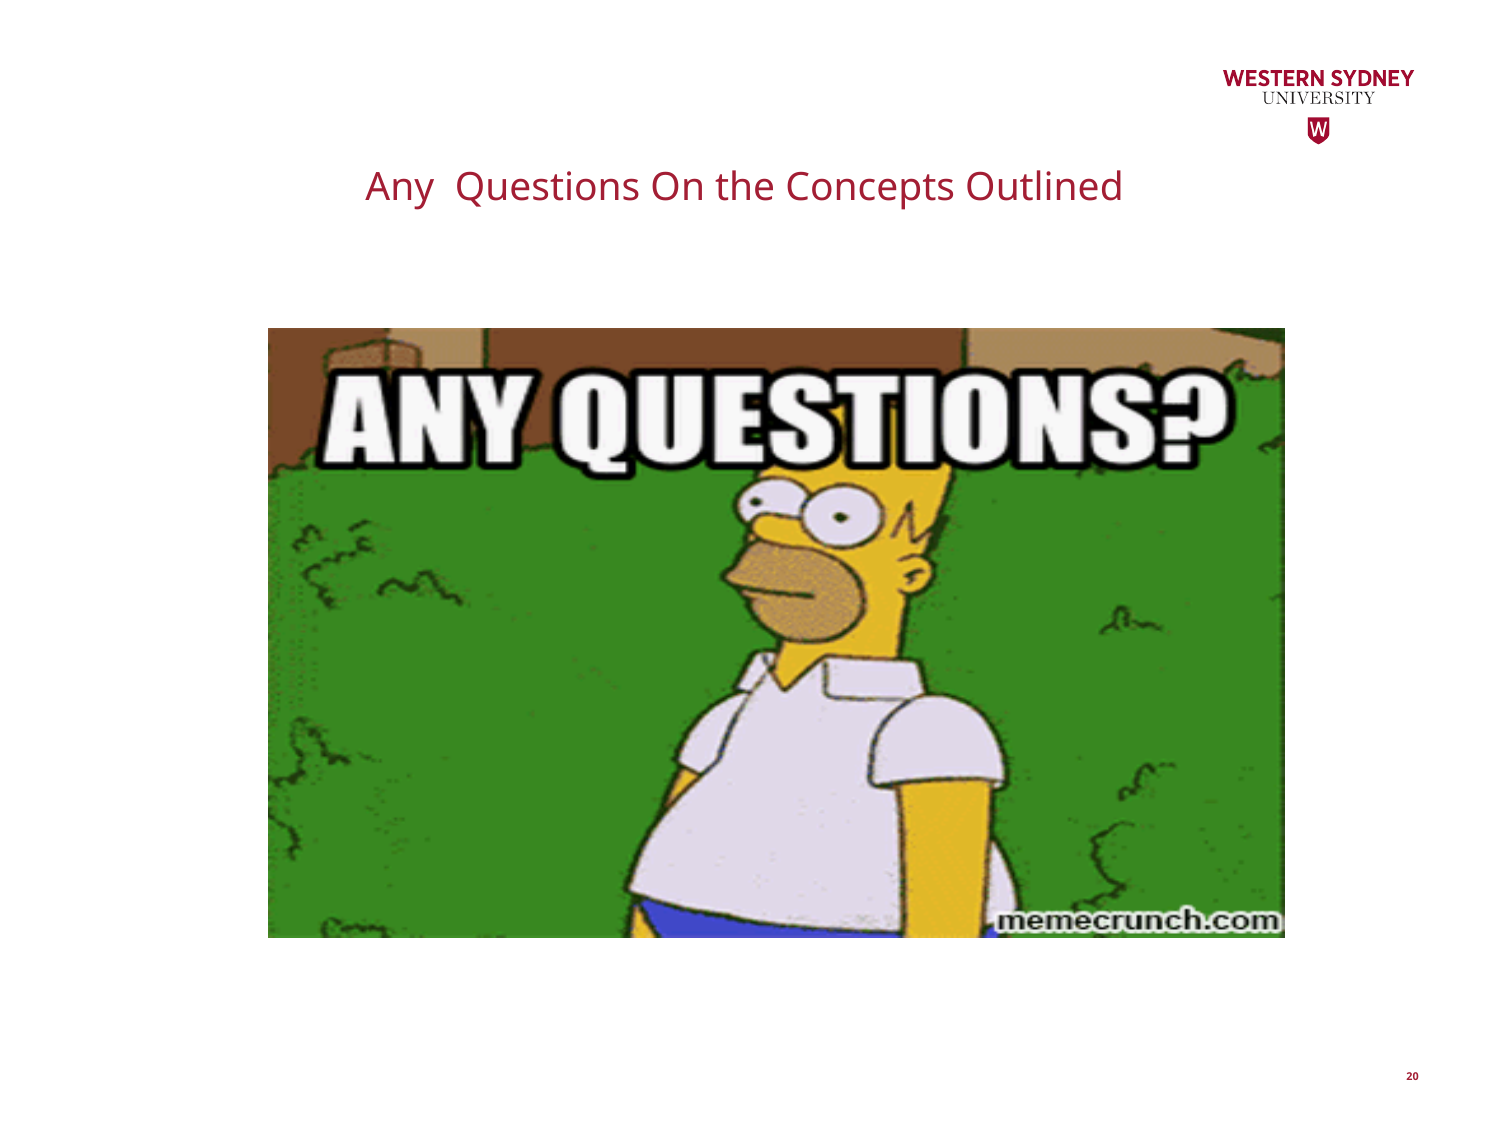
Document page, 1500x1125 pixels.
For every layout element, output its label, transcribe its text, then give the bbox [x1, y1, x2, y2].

title Any Questions On the Concepts Outlined [81, 165, 1419, 279]
picture [268, 328, 1285, 938]
picture [1218, 64, 1419, 150]
slide_number 20 [1081, 1069, 1419, 1103]
